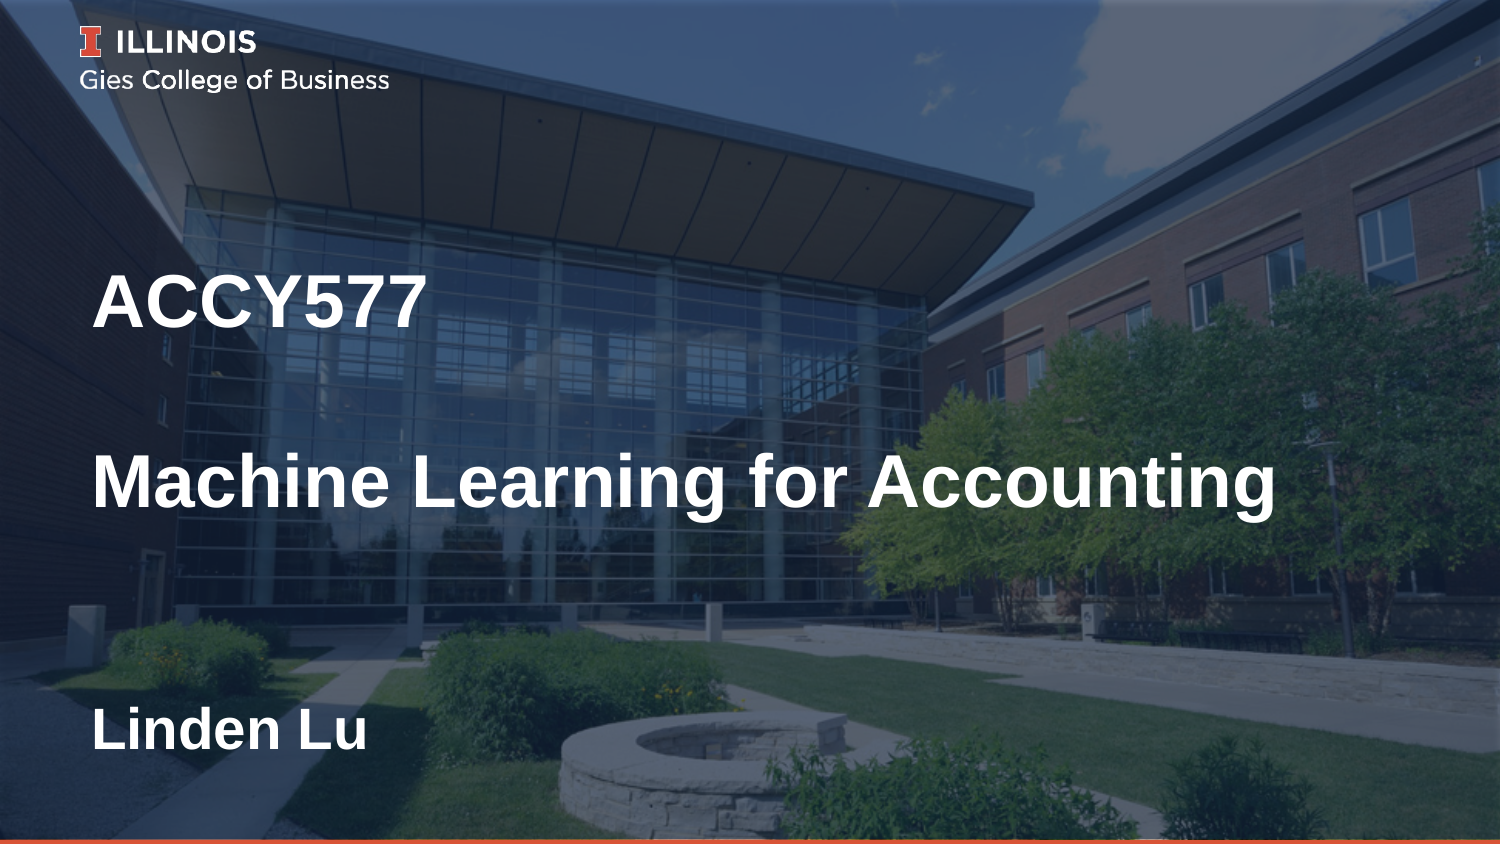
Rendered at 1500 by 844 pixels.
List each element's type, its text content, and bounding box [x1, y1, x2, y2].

picture [80, 26, 389, 93]
list Linden Lu [76, 684, 1431, 768]
title ACCY577 Machine Learning for Accounting [76, 245, 1431, 539]
